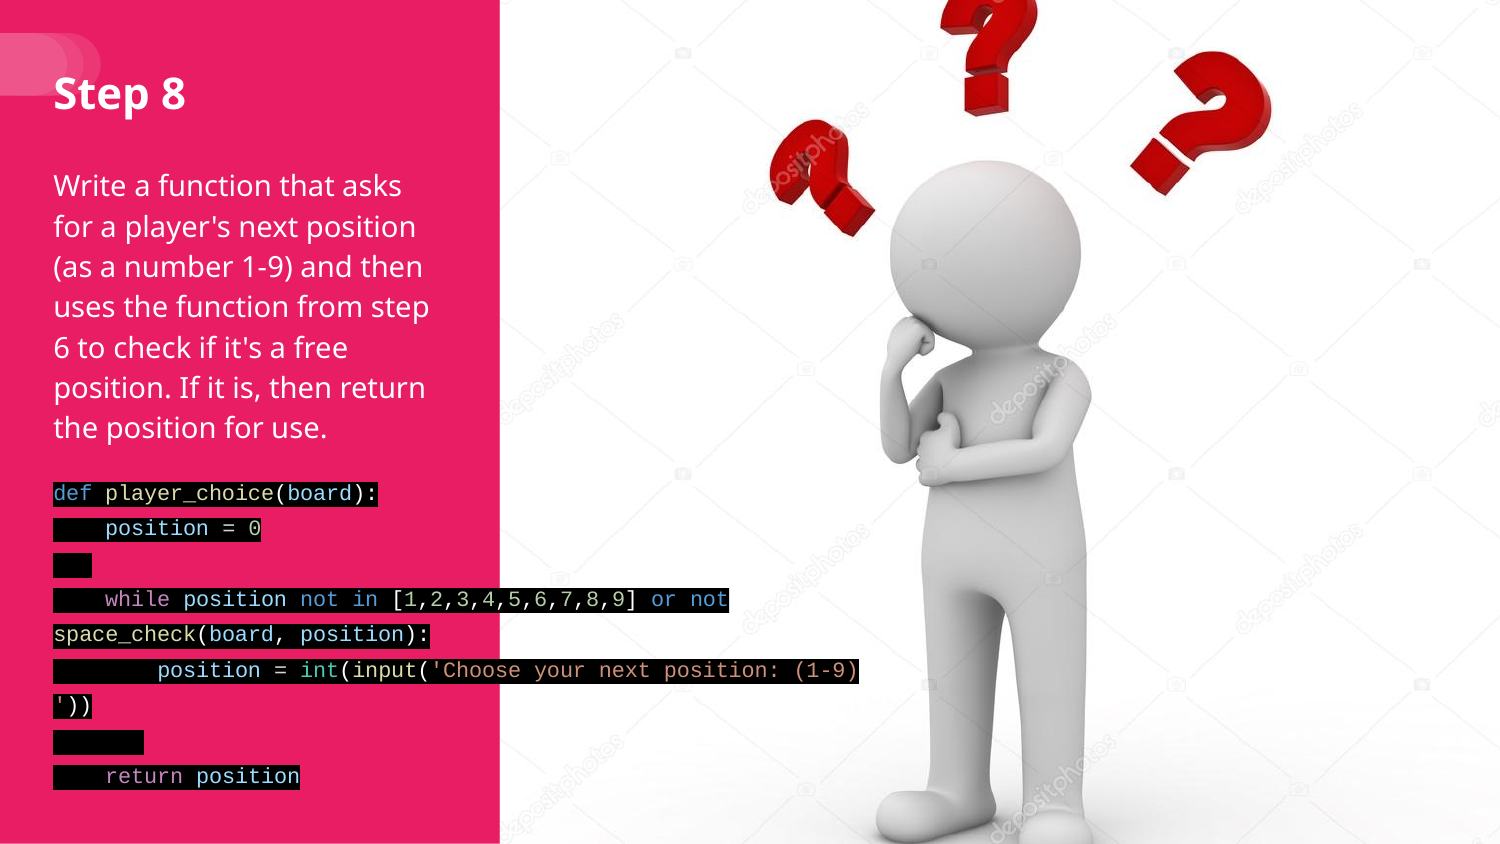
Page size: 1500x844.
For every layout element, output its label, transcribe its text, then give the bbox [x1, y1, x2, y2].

picture [499, 0, 1500, 844]
list Write a function that asks for a player's next position (as a number 1-9) and then uses the function from step 6 to check if it's a free position. If it is, then return the position for use. [38, 147, 460, 454]
title Step 8 [38, 39, 218, 134]
text_box def player_choice(board): position = 0 while position not in [1,2,3,4,5,6,7,8,9] or not space_check(board, position): position = int(input('Choose your next position: (1-9) ')) return position [38, 454, 494, 838]
